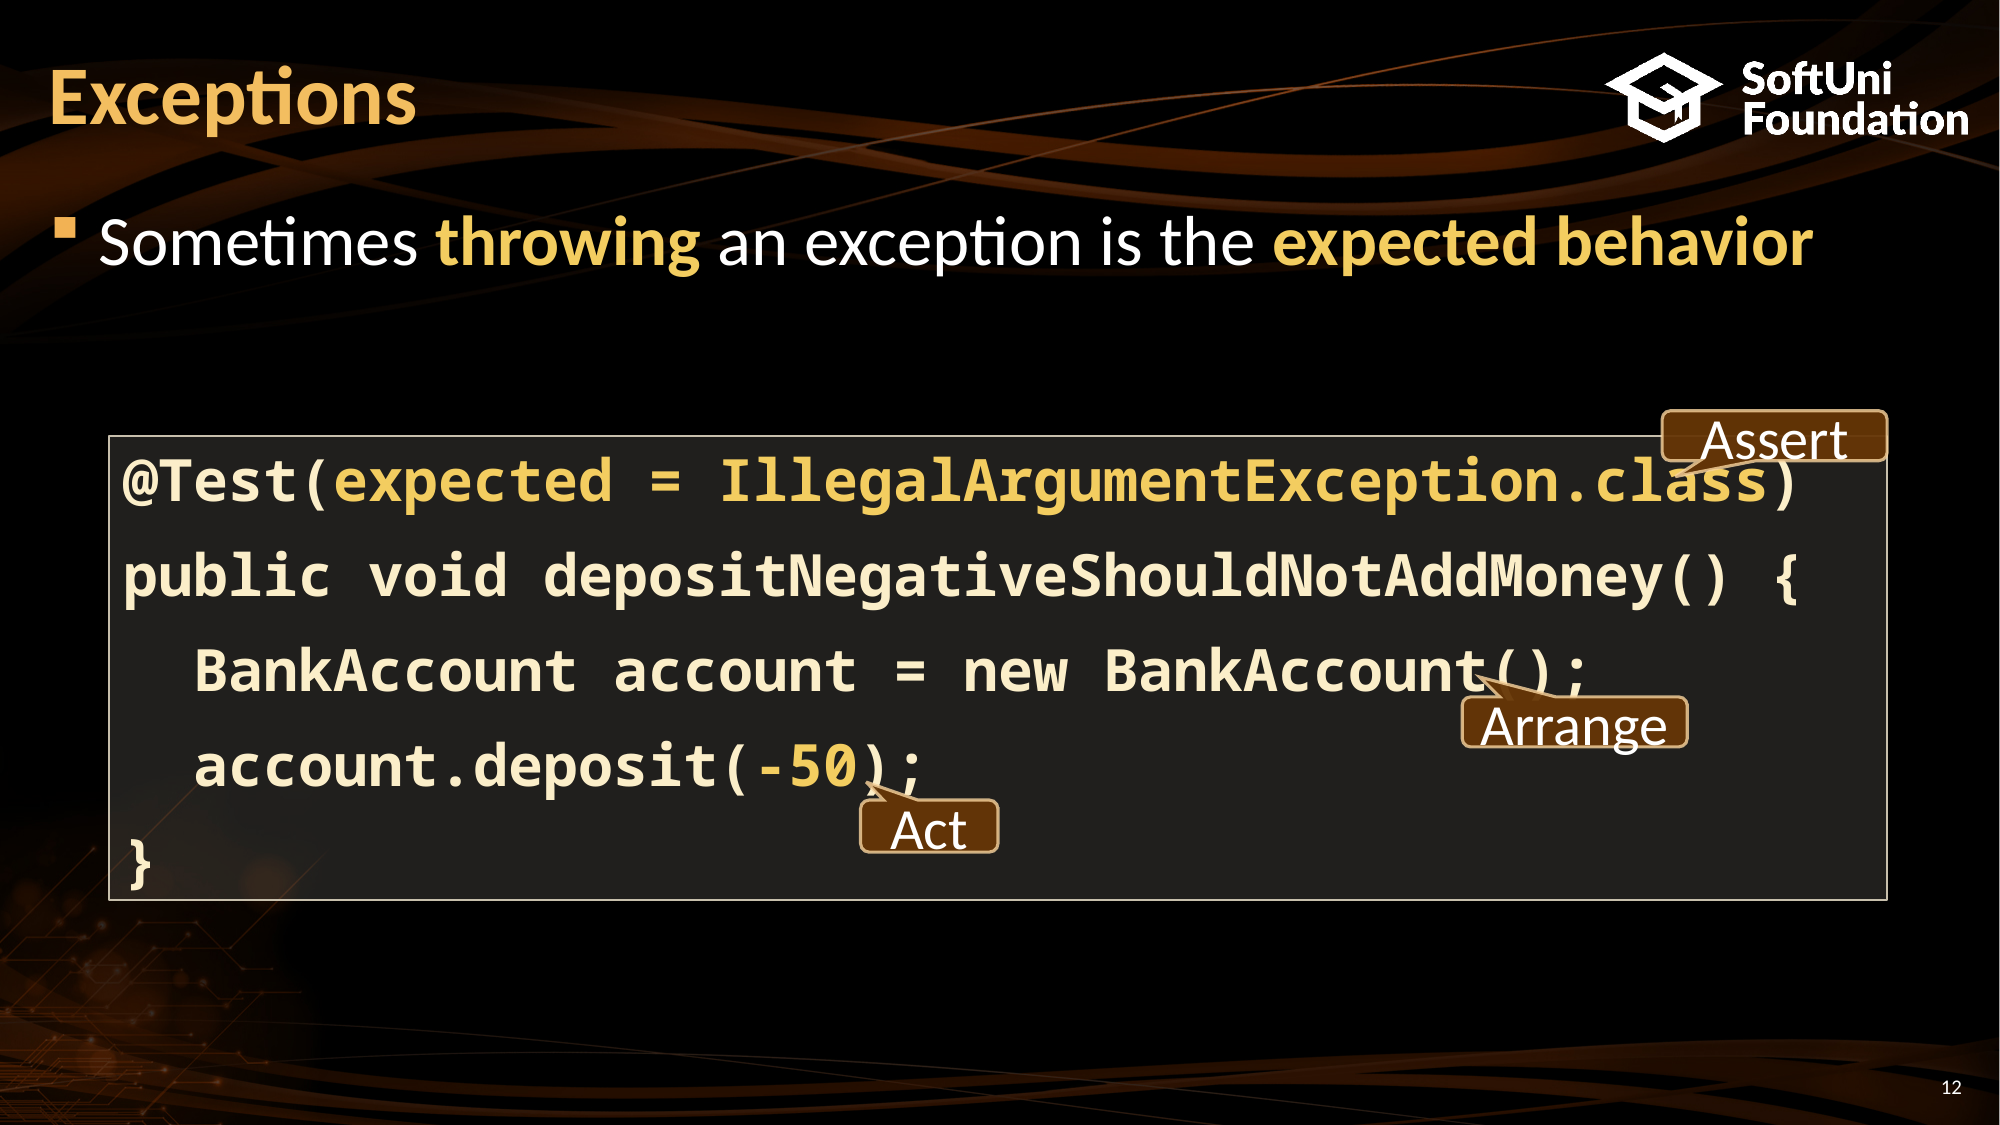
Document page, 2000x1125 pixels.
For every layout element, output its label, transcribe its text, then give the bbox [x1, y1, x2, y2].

title Exceptions [30, 6, 1602, 189]
picture [0, 0, 2000, 1125]
text_box Arrange [1461, 675, 1689, 748]
text_box Assert [1661, 409, 1889, 478]
list Sometimes throwing an exception is the expected behavior [31, 188, 1968, 1103]
text_box Act [859, 781, 1000, 854]
text_box @Test(expected = IllegalArgumentException.class) public void depositNegativeShouldNotAddMoney() { BankAccount account = new BankAccount(); account.deposit(-50); } [108, 435, 1888, 901]
